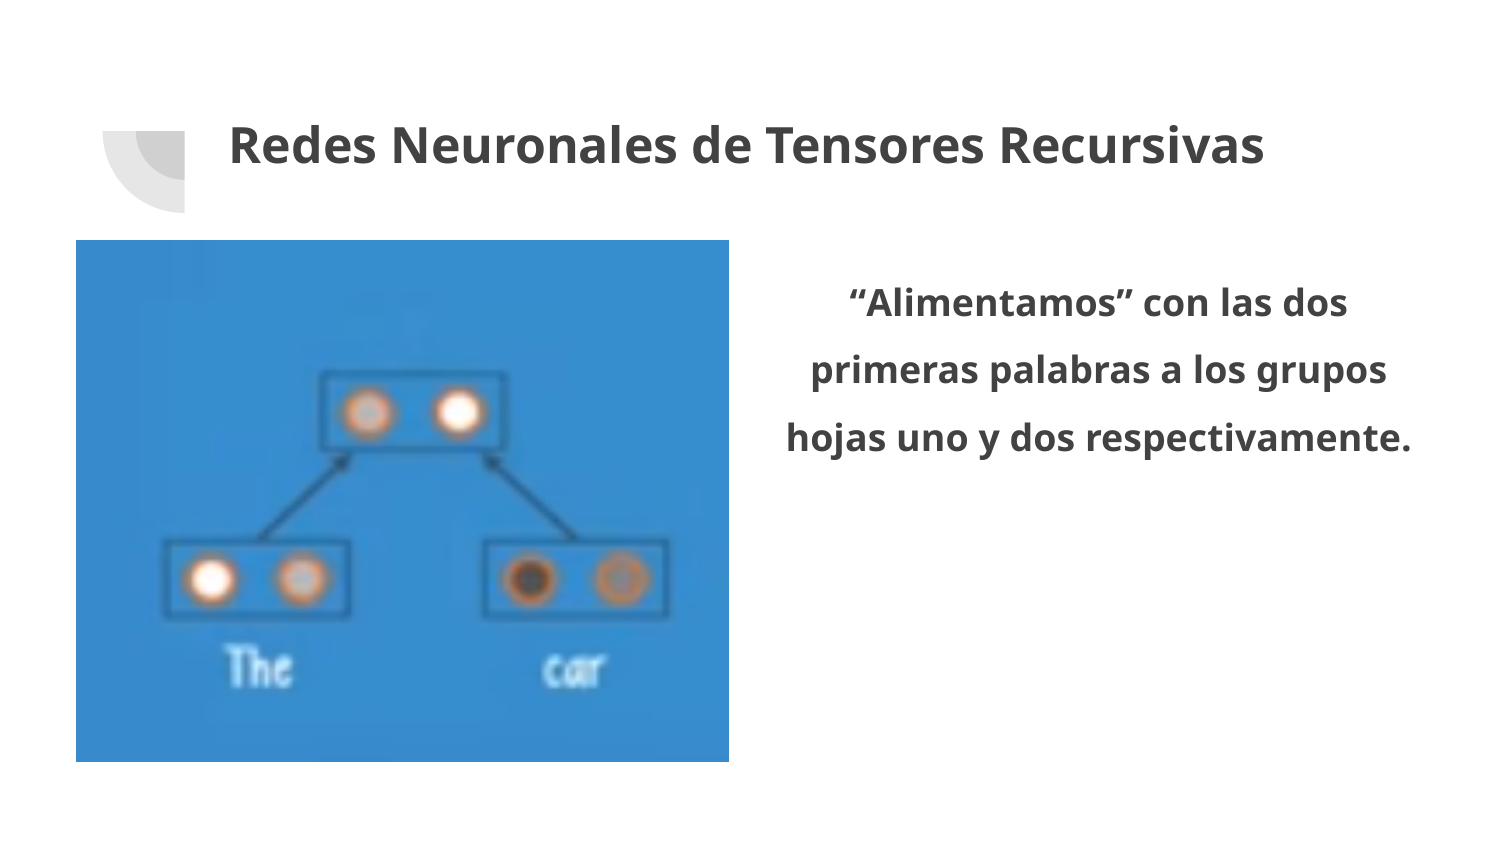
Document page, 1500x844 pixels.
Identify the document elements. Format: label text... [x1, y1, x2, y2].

list “Alimentamos” con las dos primeras palabras a los grupos hojas uno y dos respectivamente. [765, 240, 1434, 737]
picture [76, 240, 729, 763]
title Redes Neuronales de Tensores Recursivas [213, 98, 1368, 201]
